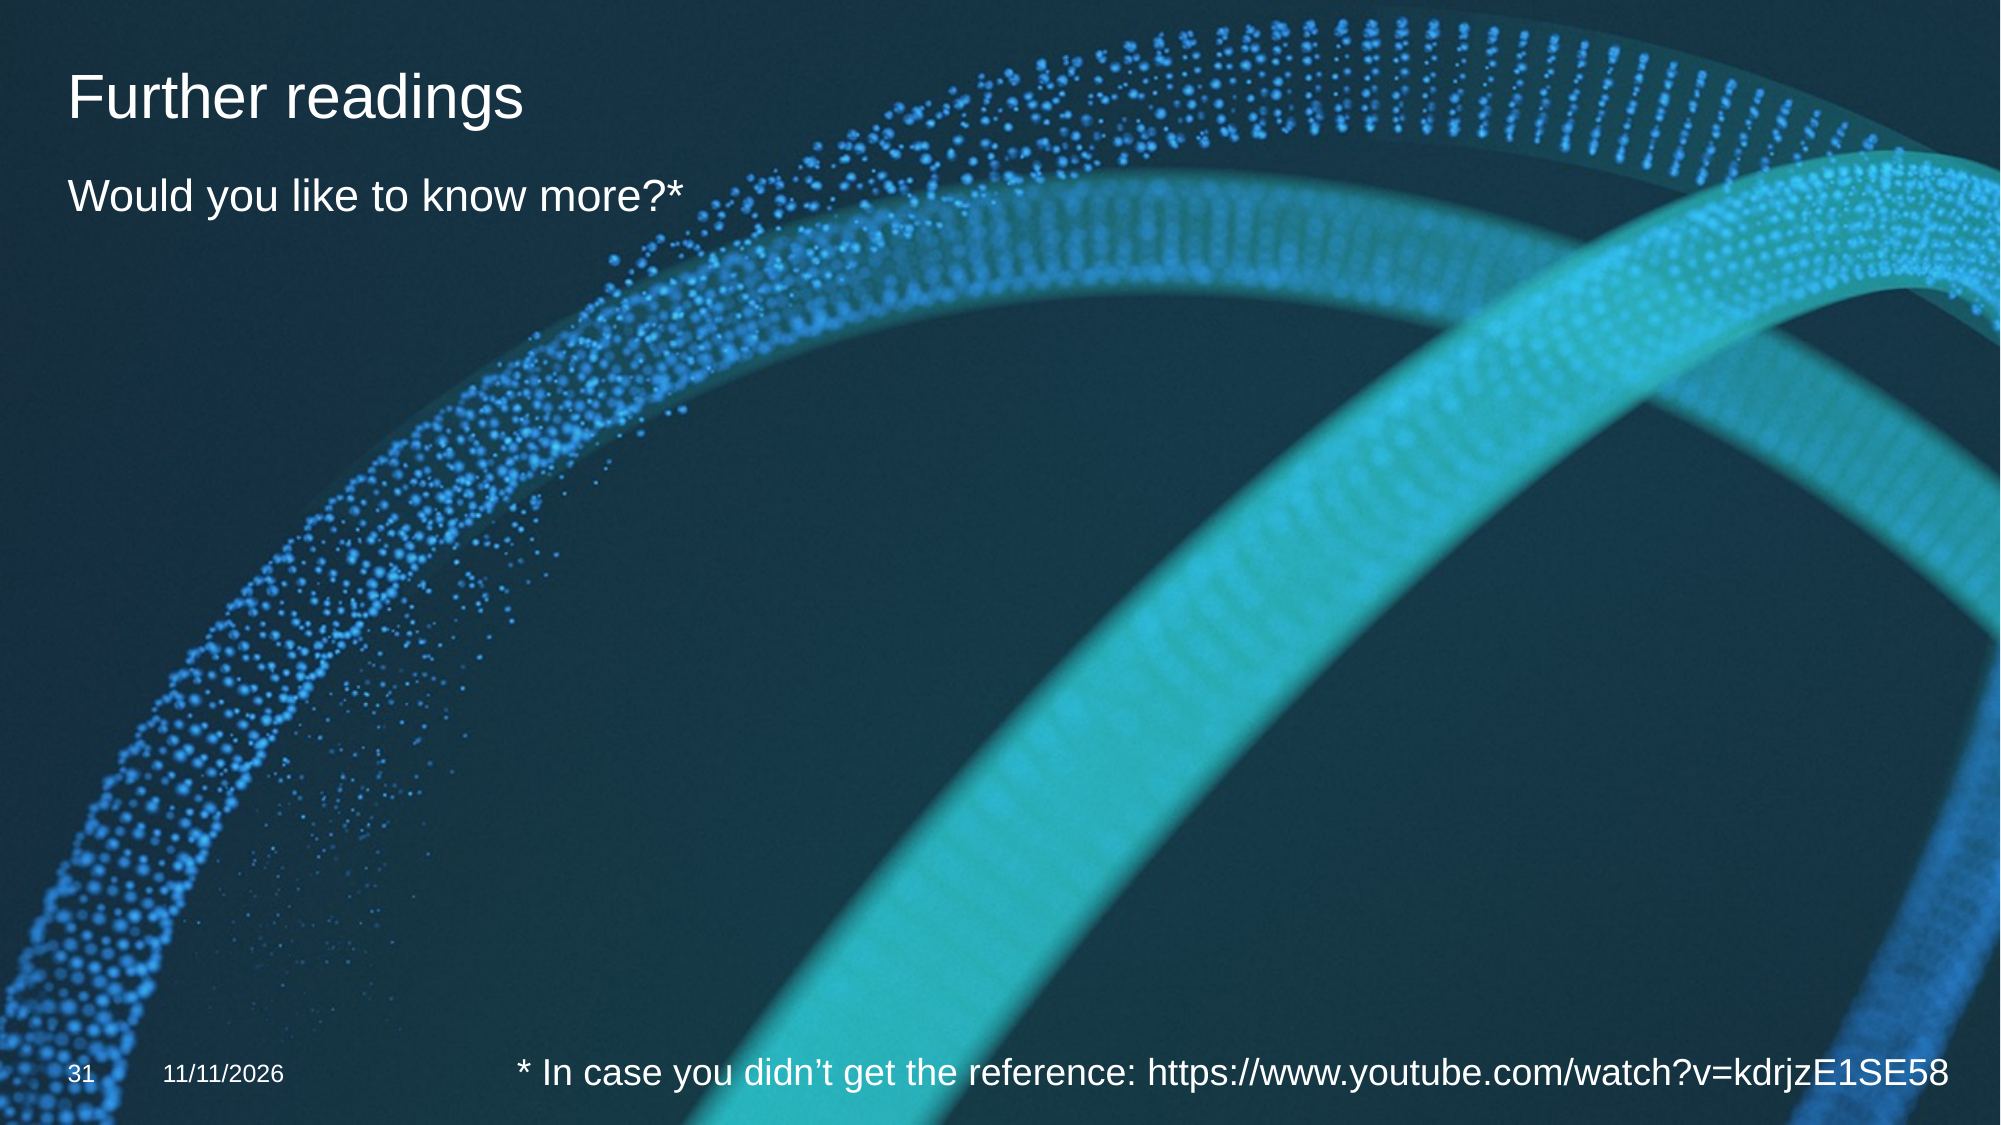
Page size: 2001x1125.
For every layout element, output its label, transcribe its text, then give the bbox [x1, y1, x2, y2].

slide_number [147, 1042, 598, 1103]
list Would you like to know more?* [52, 164, 713, 251]
picture [0, 0, 2001, 1125]
list Further readings [52, 56, 713, 143]
slide_number 31 [52, 1042, 147, 1103]
text_box * In case you didn’t get the reference: https://www.youtube.com/watch?v=kdrjzE1SE58 [501, 1043, 2000, 1103]
